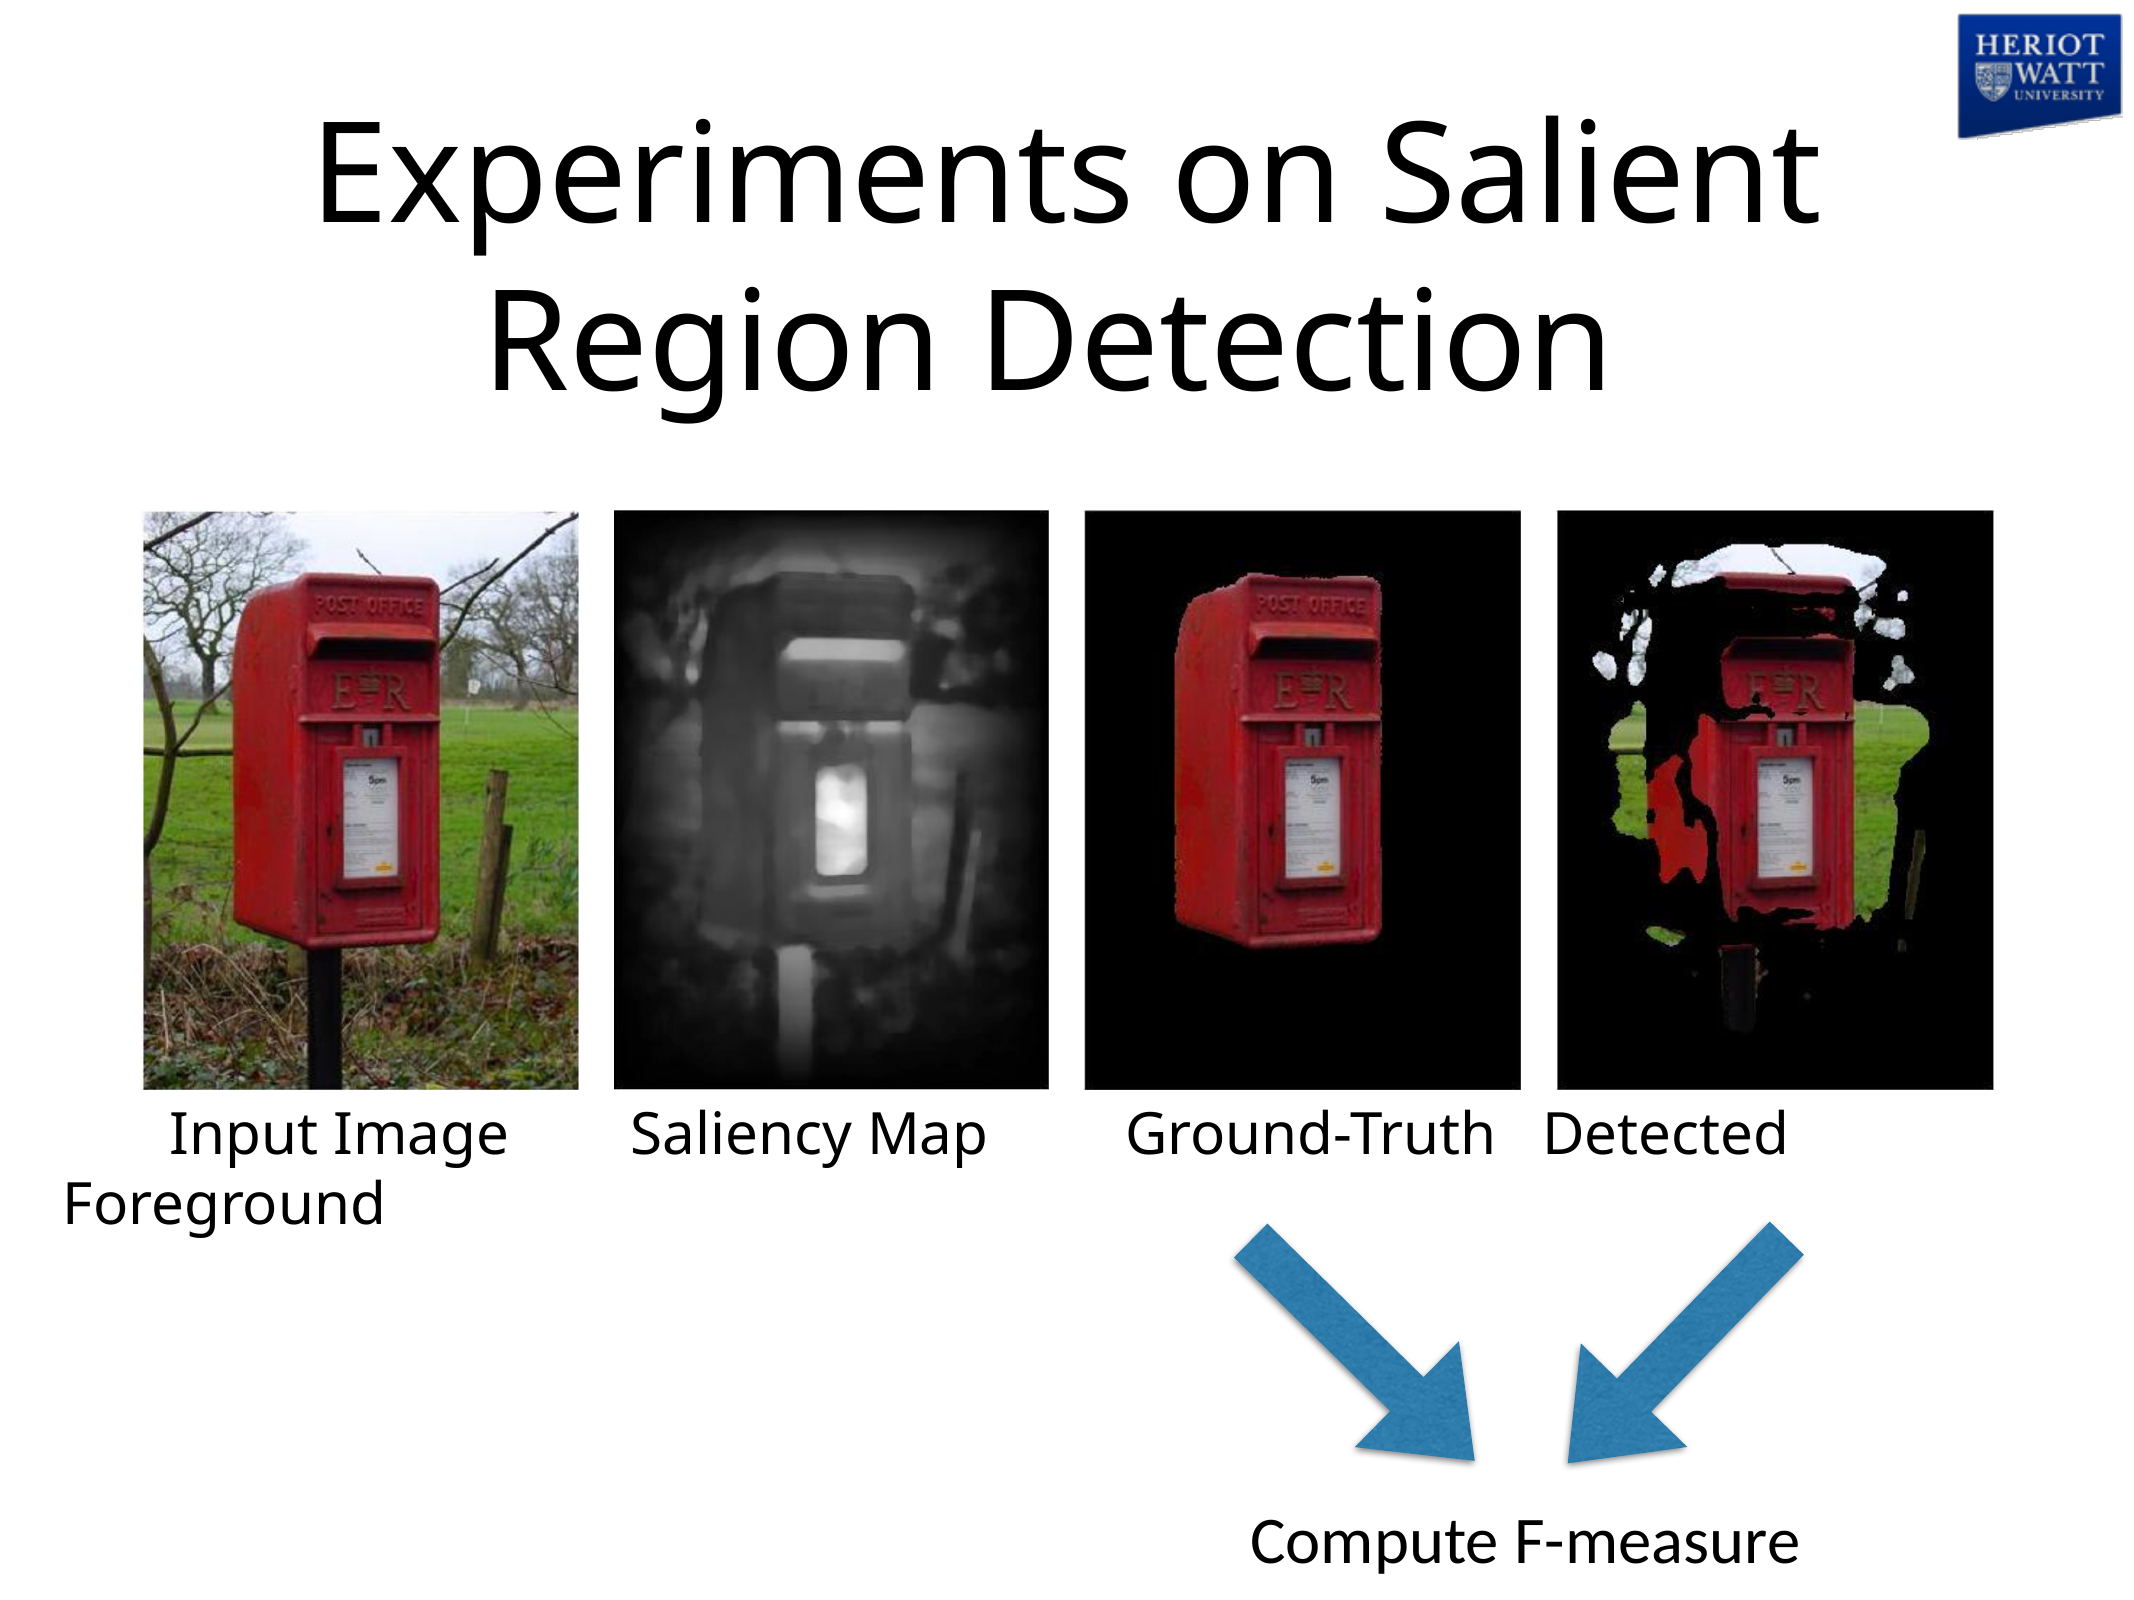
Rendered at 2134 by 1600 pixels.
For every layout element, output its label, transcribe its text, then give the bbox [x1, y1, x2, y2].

title Experiments on Salient Region Detection [155, 72, 1978, 428]
list Input Image Saliency Map Ground-Truth Detected Foreground [62, 461, 2097, 1237]
picture [613, 510, 1049, 1090]
text_box [1234, 1223, 1475, 1461]
text_box Compute F-measure [1242, 1488, 1825, 1585]
picture [1083, 510, 1521, 1090]
text_box [1567, 1221, 1804, 1464]
picture [1957, 13, 2123, 140]
picture [1555, 510, 1997, 1090]
picture [141, 510, 580, 1090]
